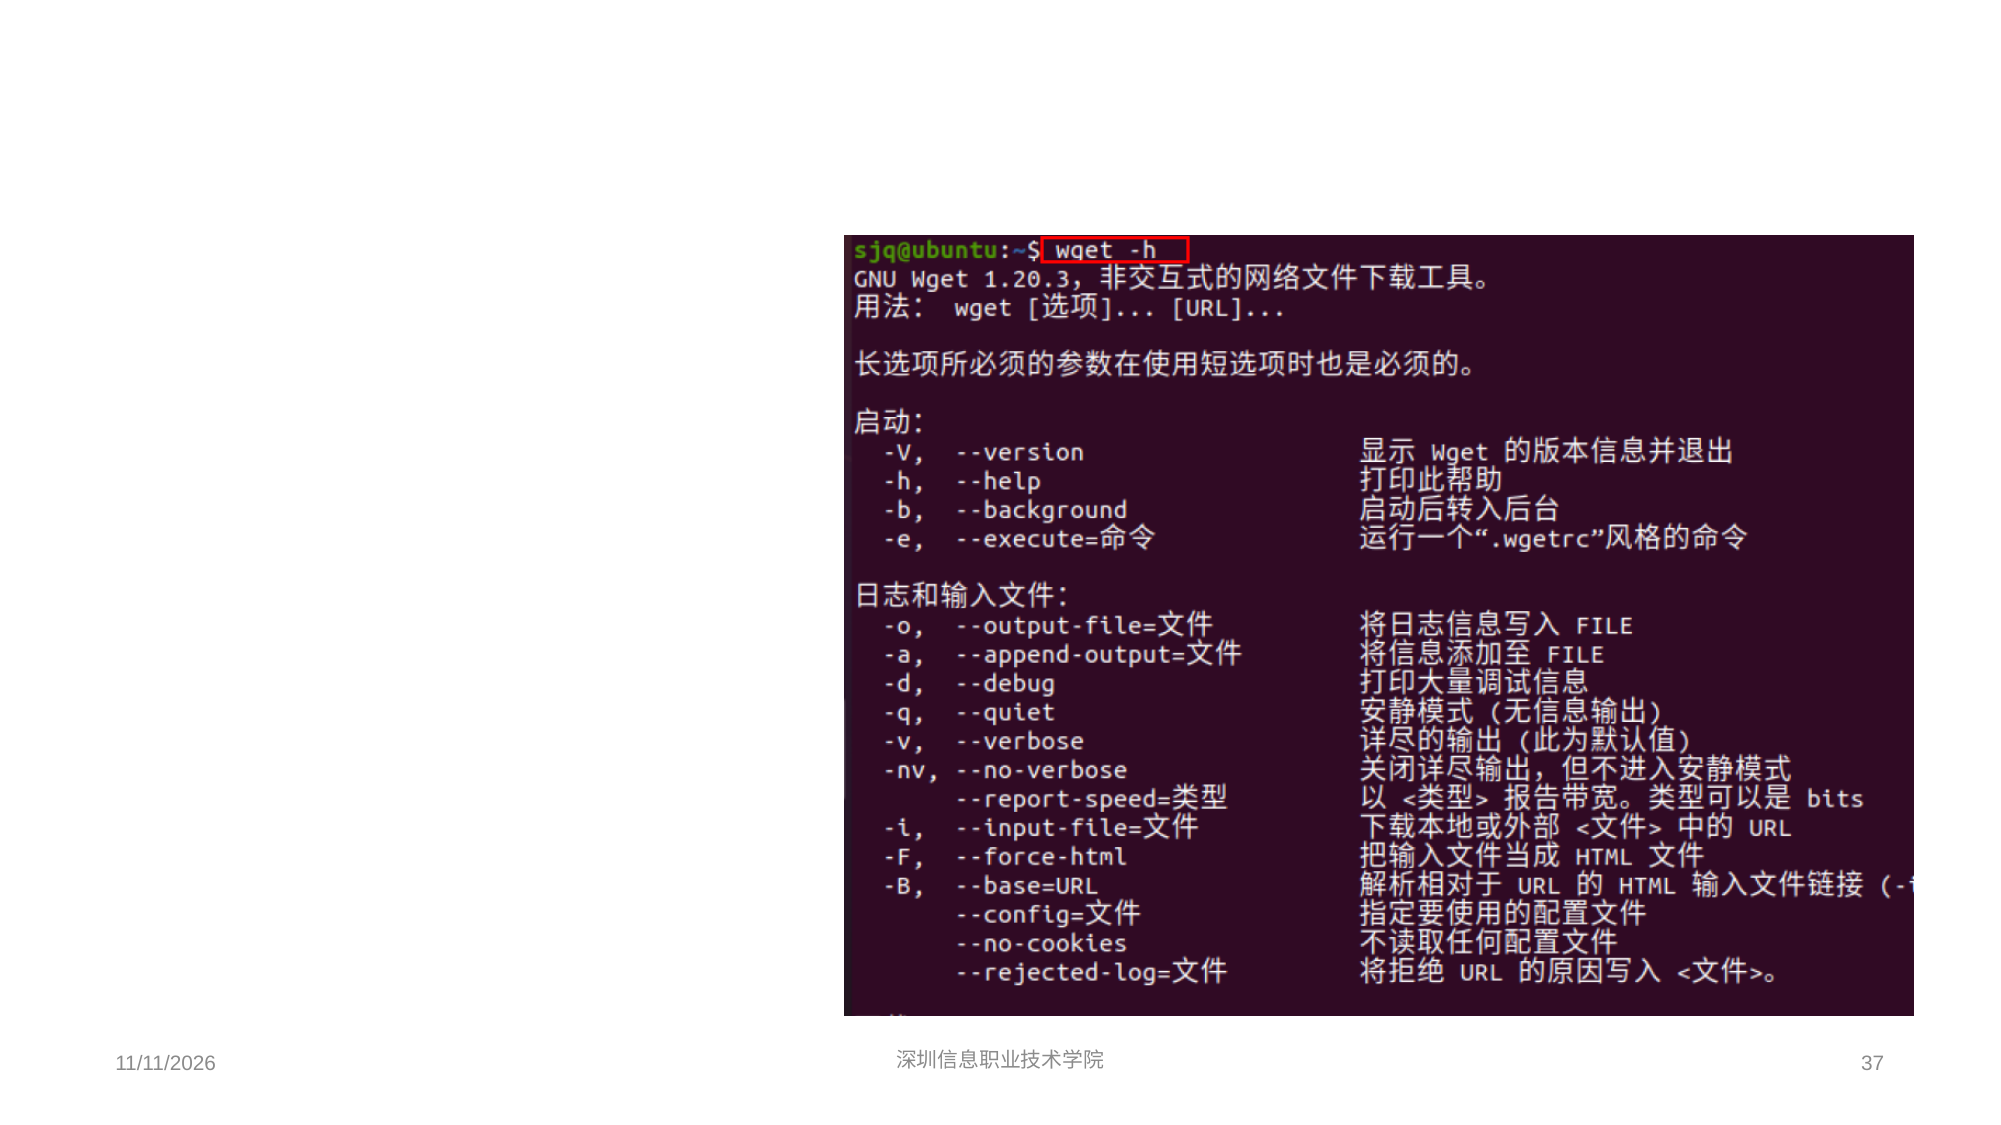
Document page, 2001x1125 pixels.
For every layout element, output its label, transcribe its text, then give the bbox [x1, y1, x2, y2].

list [844, 235, 1914, 1016]
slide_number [100, 1035, 544, 1088]
slide_number 37 [1456, 1035, 1900, 1088]
footer 深圳信息职业技术学院 [675, 1035, 1325, 1088]
